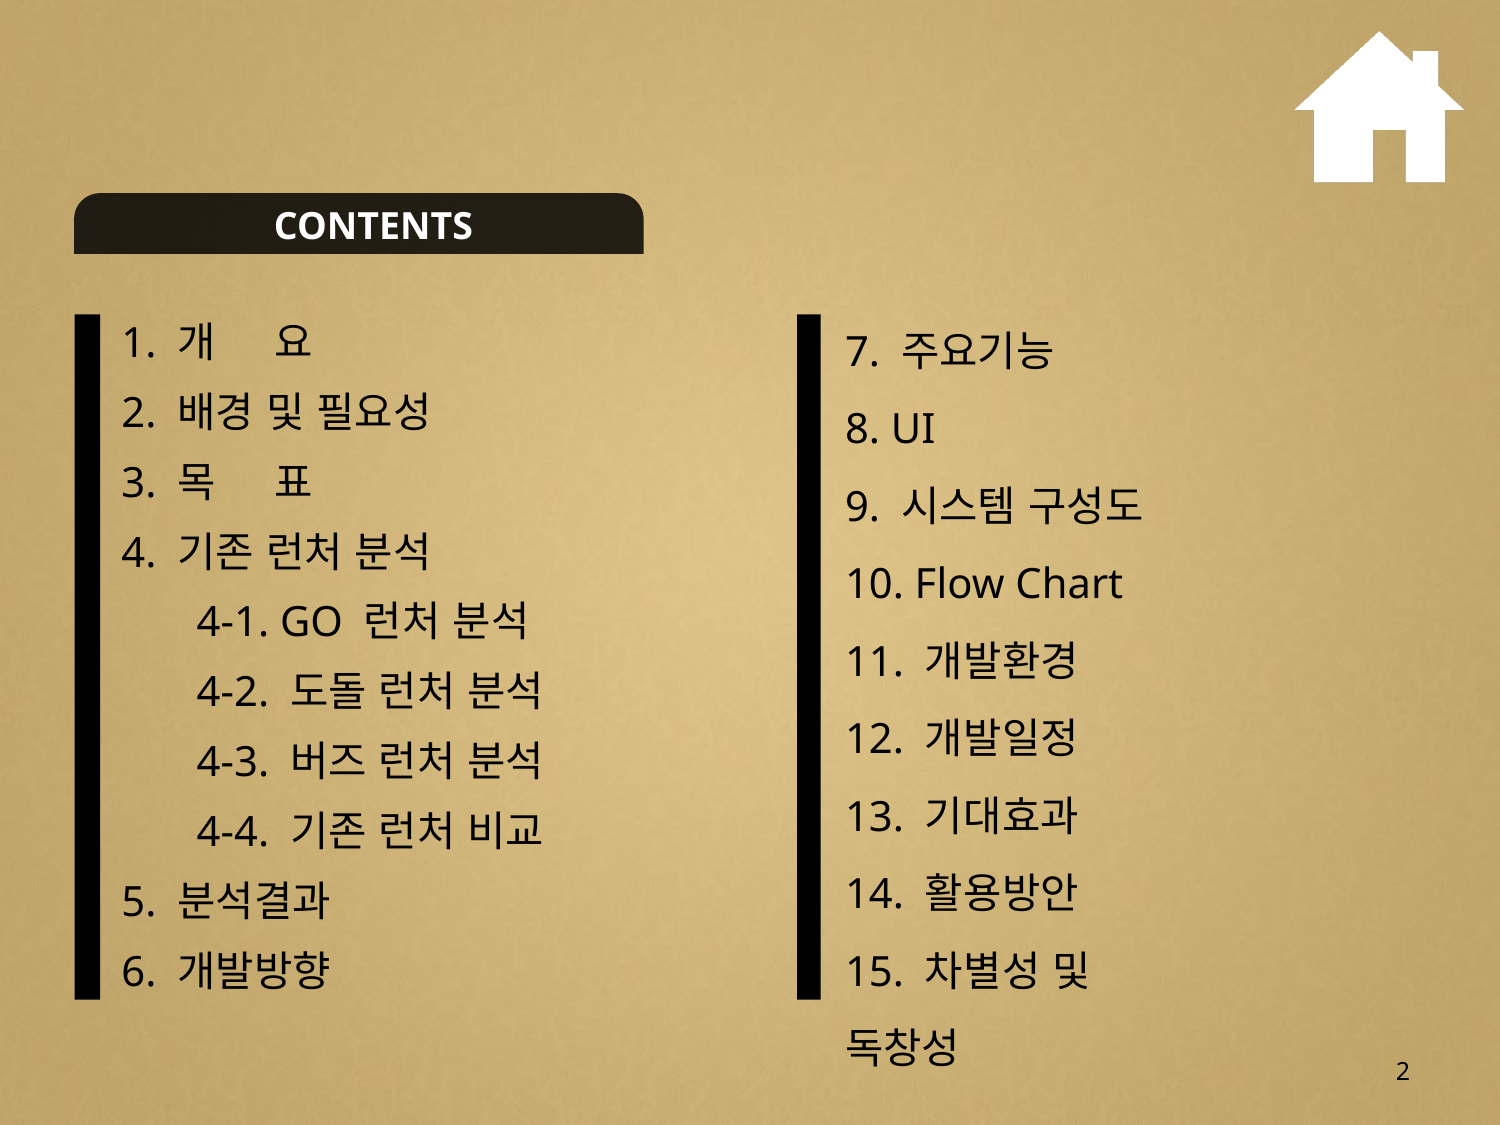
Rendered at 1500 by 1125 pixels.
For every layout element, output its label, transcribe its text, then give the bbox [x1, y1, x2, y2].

slide_number 2 [1074, 1042, 1425, 1103]
text_box CONTENTS [259, 194, 489, 255]
text_box 7. 주요기능 8. UI 9. 시스템 구성도 10. Flow Chart 11. 개발환경 12. 개발일정 13. 기대효과 14. 활용방안 15. 차별성 및 독창성 [830, 289, 1188, 1080]
text_box [72, 191, 646, 256]
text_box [74, 314, 692, 1009]
picture [0, 0, 1500, 1125]
text_box [795, 312, 823, 1002]
